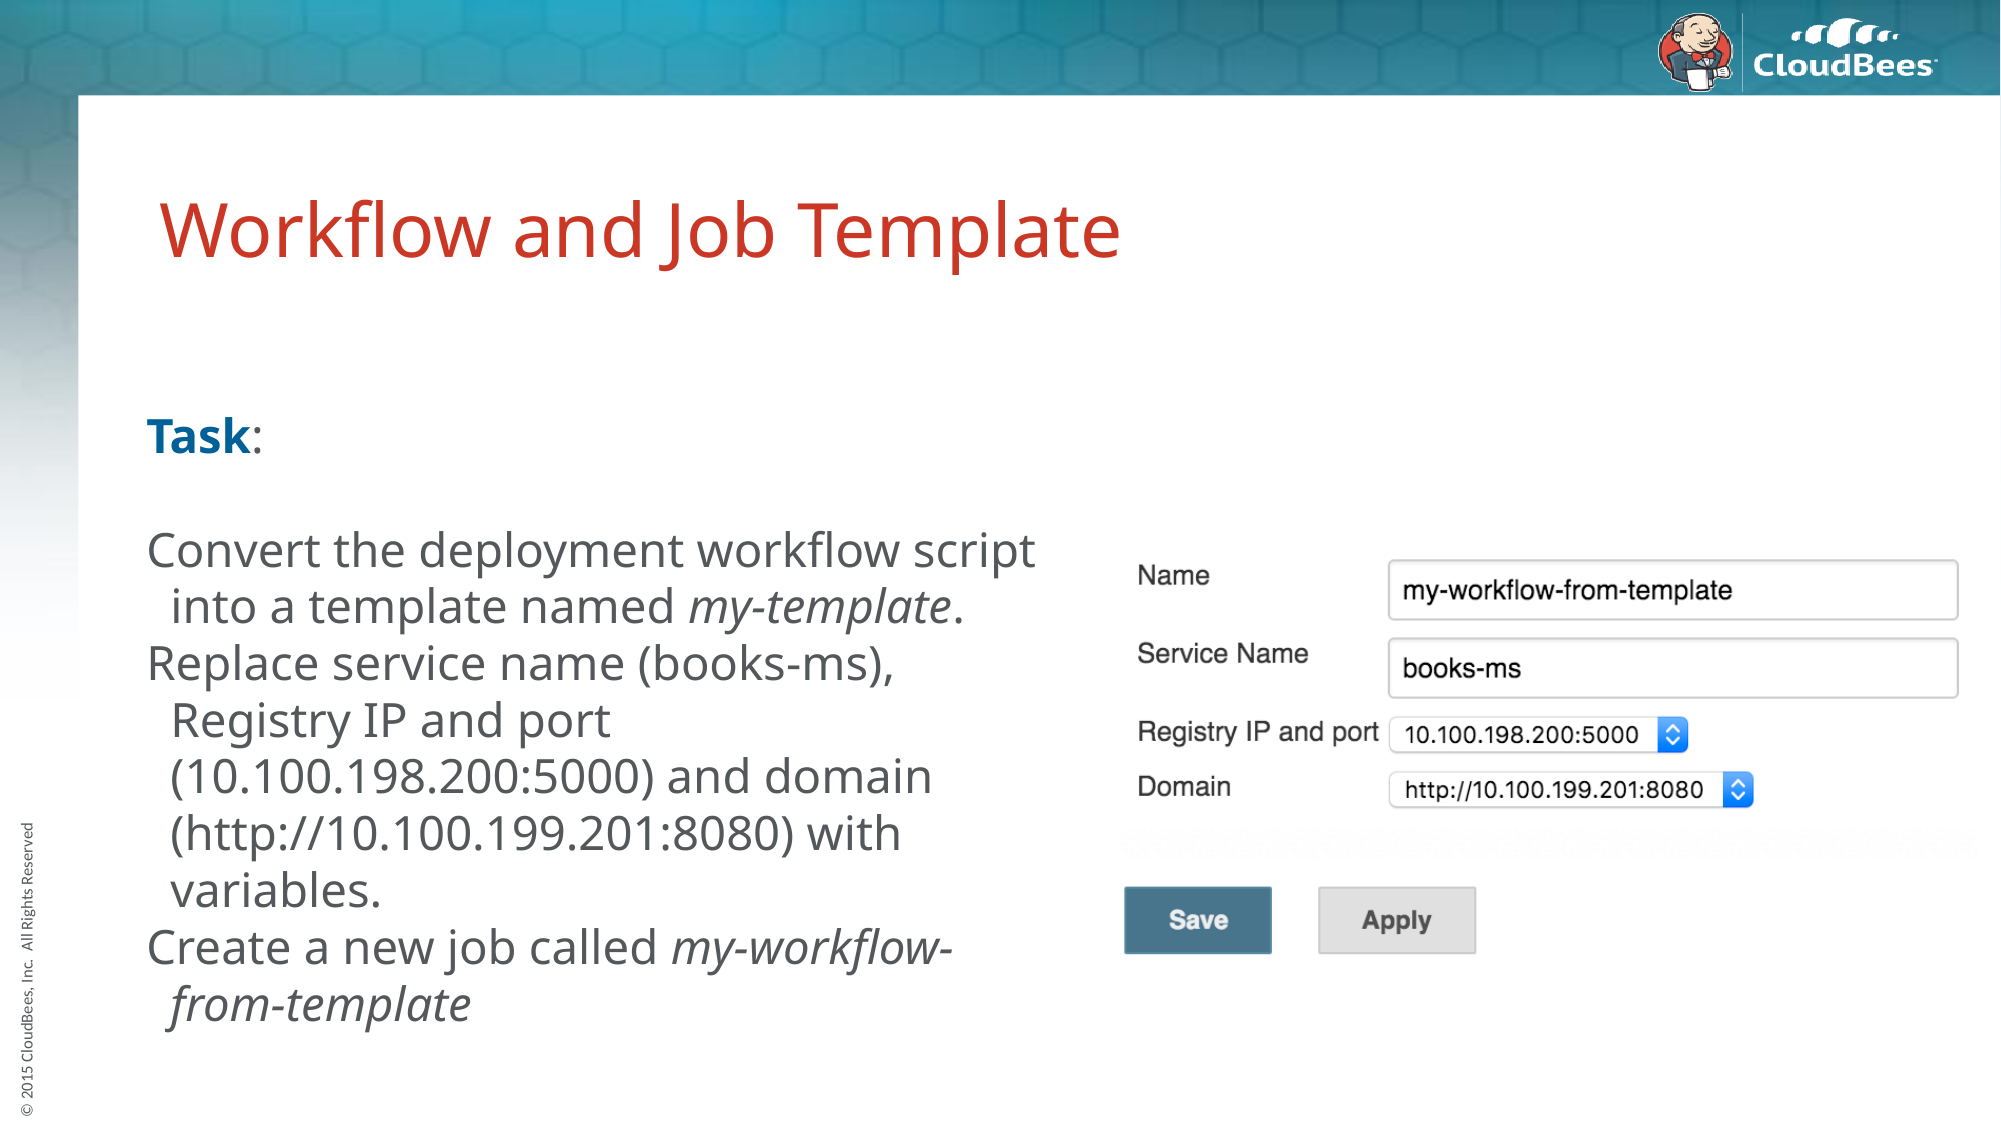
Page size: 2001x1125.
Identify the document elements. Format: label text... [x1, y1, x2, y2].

title Workflow and Job Template [144, 64, 1183, 288]
list Task: Convert the deployment workflow script into a template named my-template. Replace service name (books-ms), Registry IP and port (10.100.198.200:5000) and domain (http://10.100.199.201:8080) with variables. Create a new job called my-workflow-from-template [130, 277, 1083, 1028]
picture [0, 0, 2001, 1125]
picture [1097, 534, 1979, 988]
